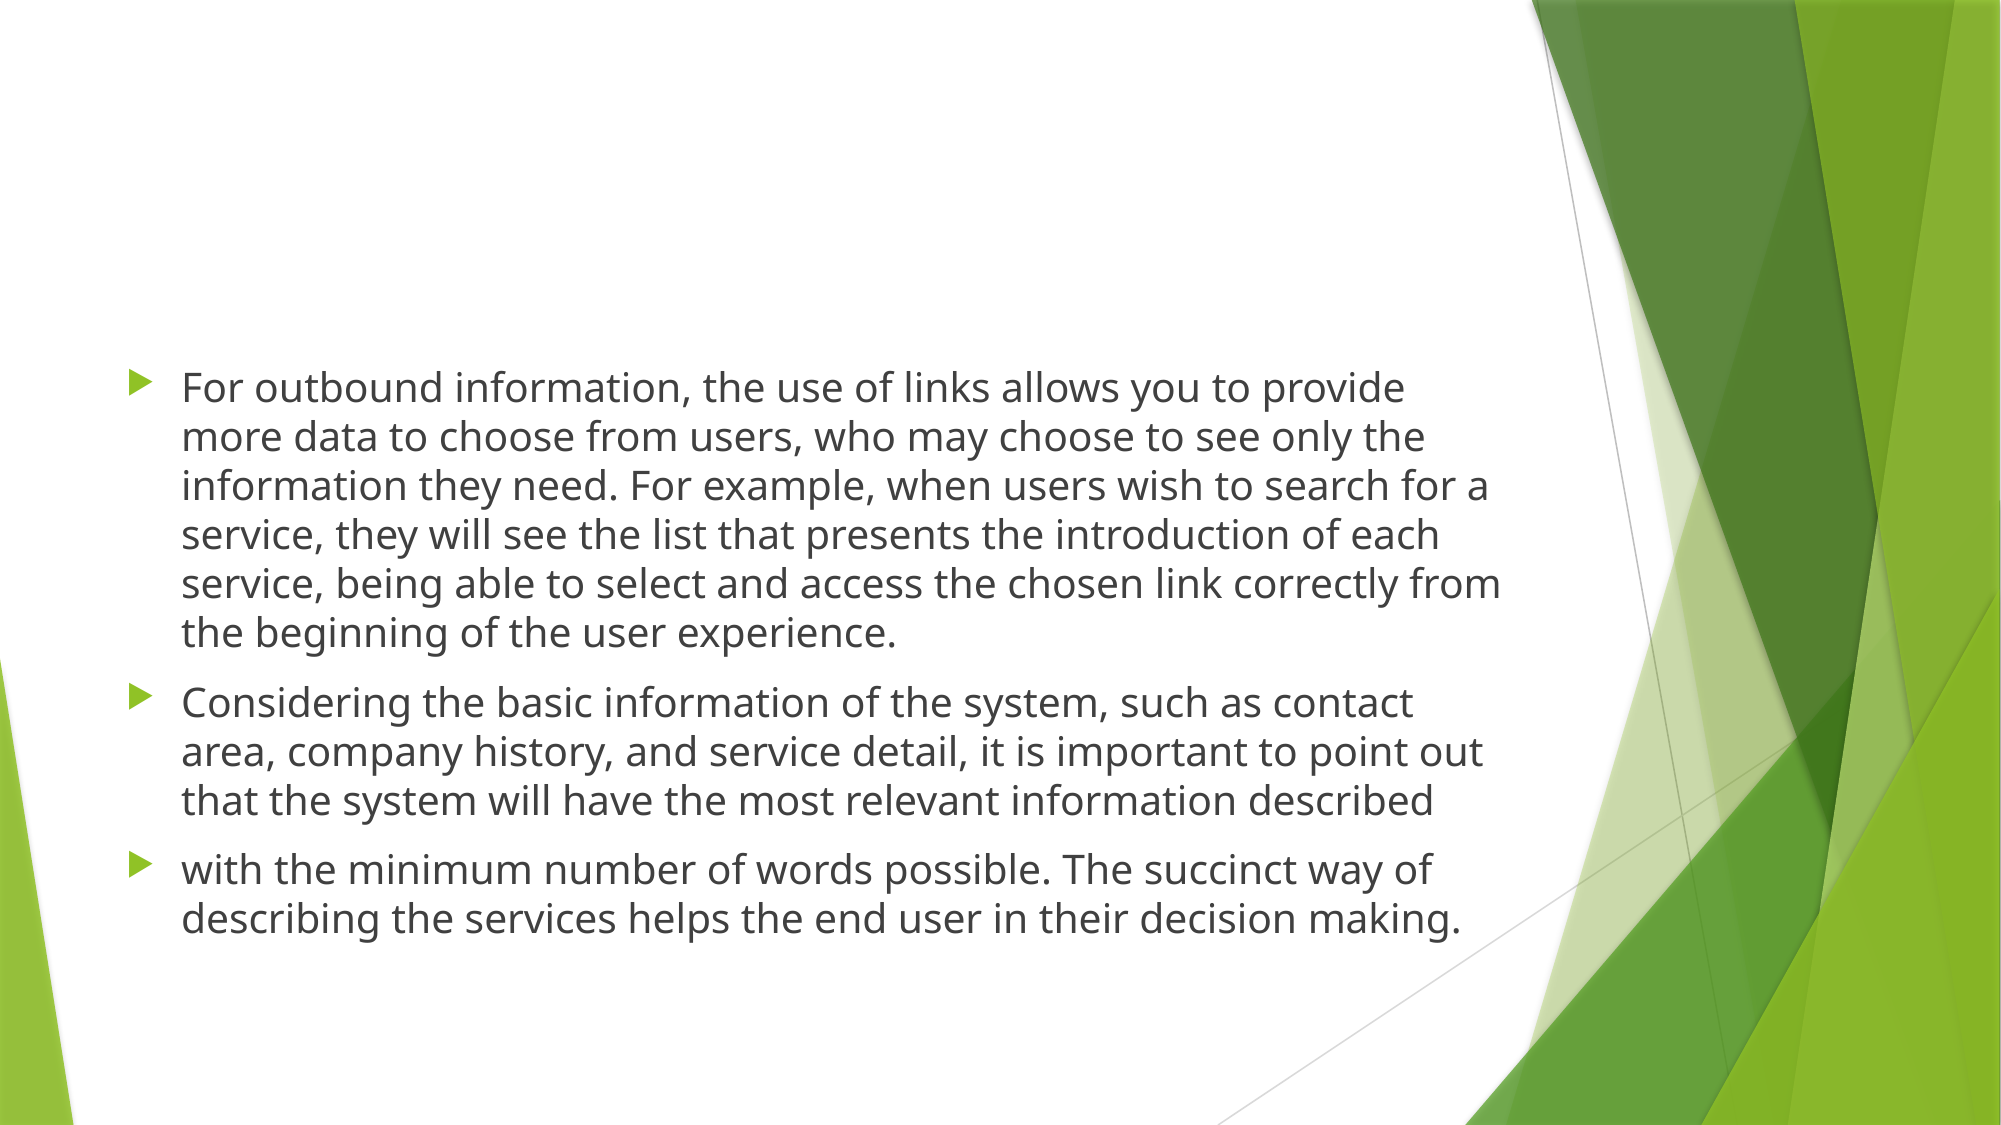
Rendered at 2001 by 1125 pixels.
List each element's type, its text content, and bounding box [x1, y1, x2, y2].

list For outbound information, the use of links allows you to provide more data to choose from users, who may choose to see only the information they need. For example, when users wish to search for a service, they will see the list that presents the introduction of each service, being able to select and access the chosen link correctly from the beginning of the user experience. Considering the basic information of the system, such as contact area, company history, and service detail, it is important to point out that the system will have the most relevant information described with the minimum number of words possible. The succinct way of describing the services helps the end user in their decision making. [111, 354, 1522, 992]
